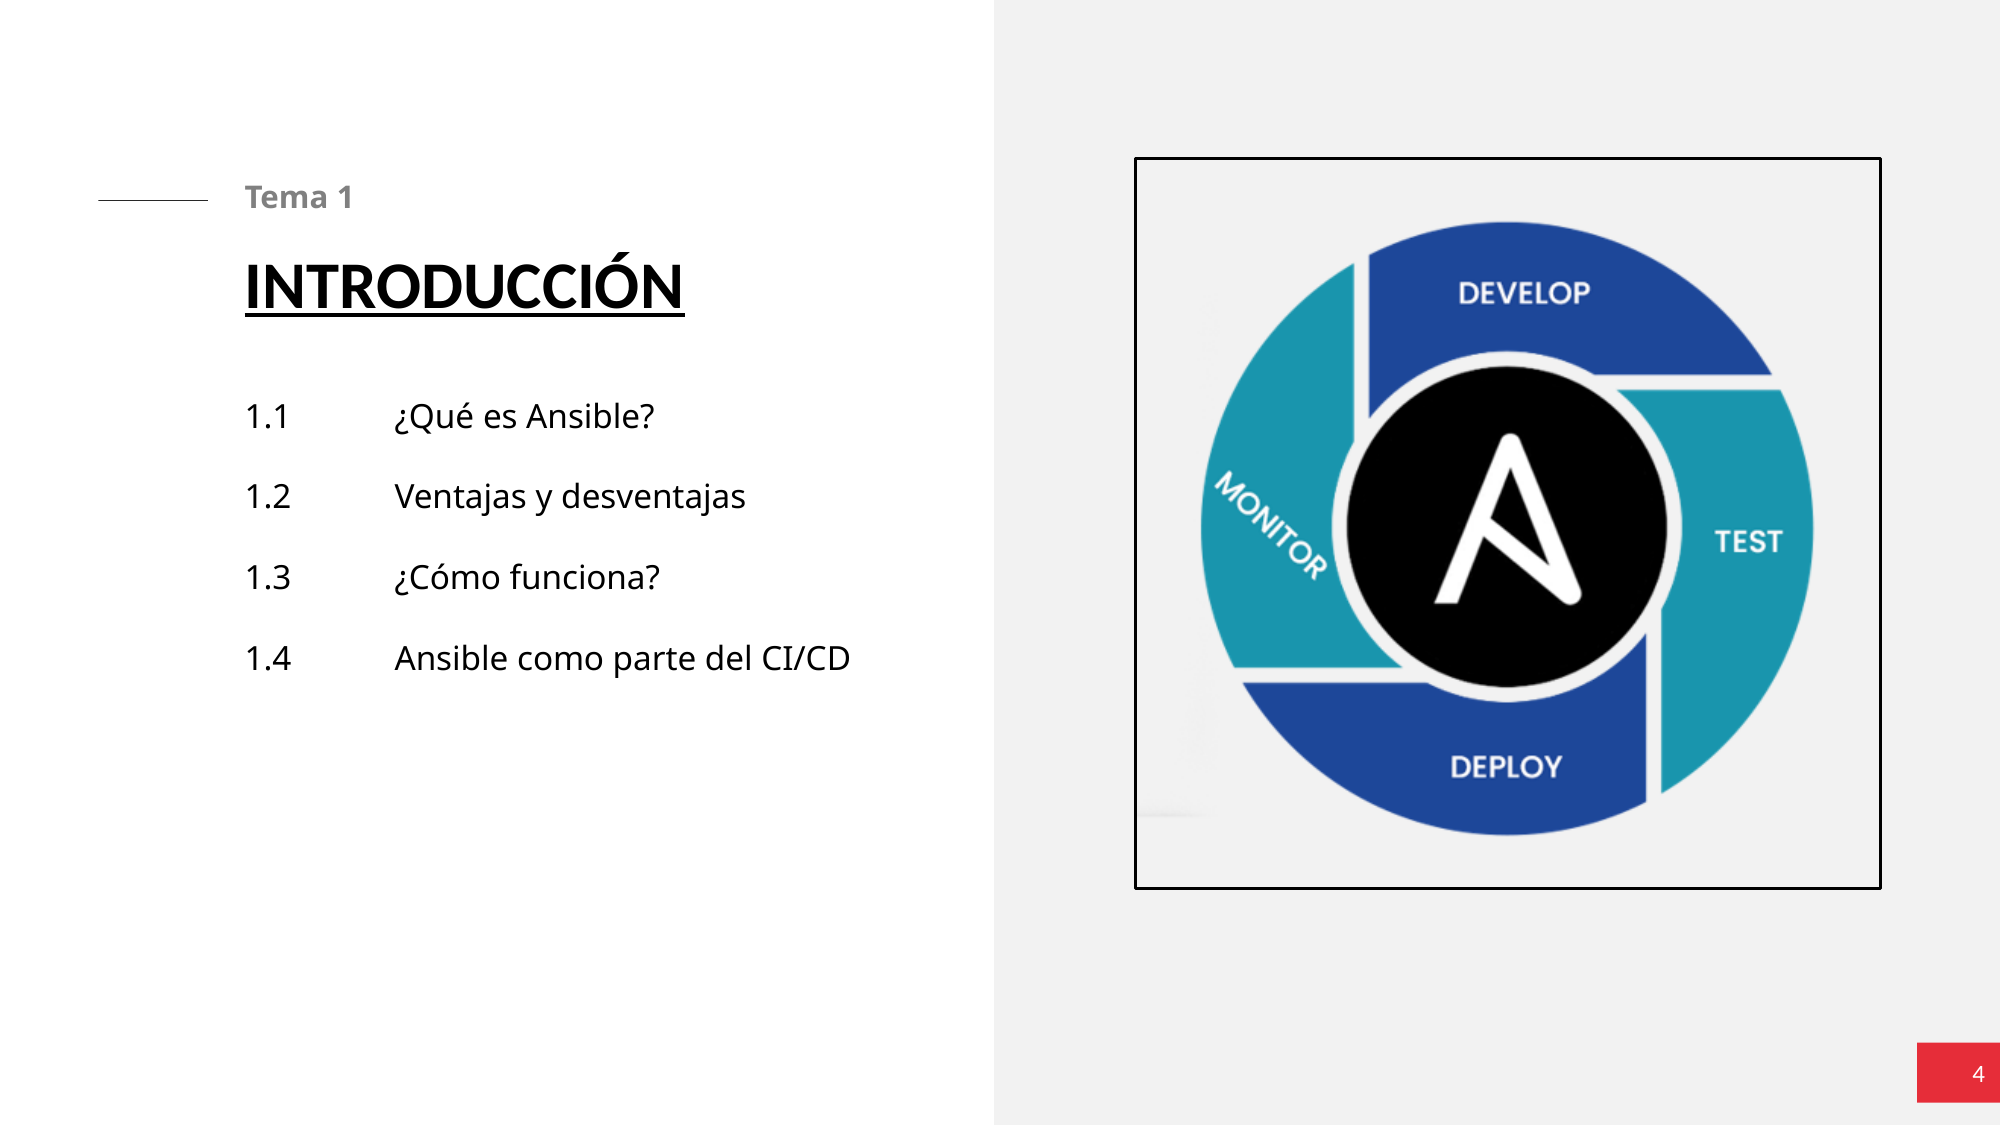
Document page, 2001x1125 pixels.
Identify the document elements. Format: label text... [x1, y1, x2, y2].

list 1.1 ¿Qué es Ansible? 1.2 Ventajas y desventajas 1.3 ¿Cómo funciona? 1.4 Ansible como parte del CI/CD [229, 367, 941, 964]
slide_number 4 [1917, 1042, 2000, 1103]
picture [1136, 159, 1880, 888]
list Tema 1 [229, 174, 607, 224]
title INTRODUCCIÓN [229, 241, 941, 332]
